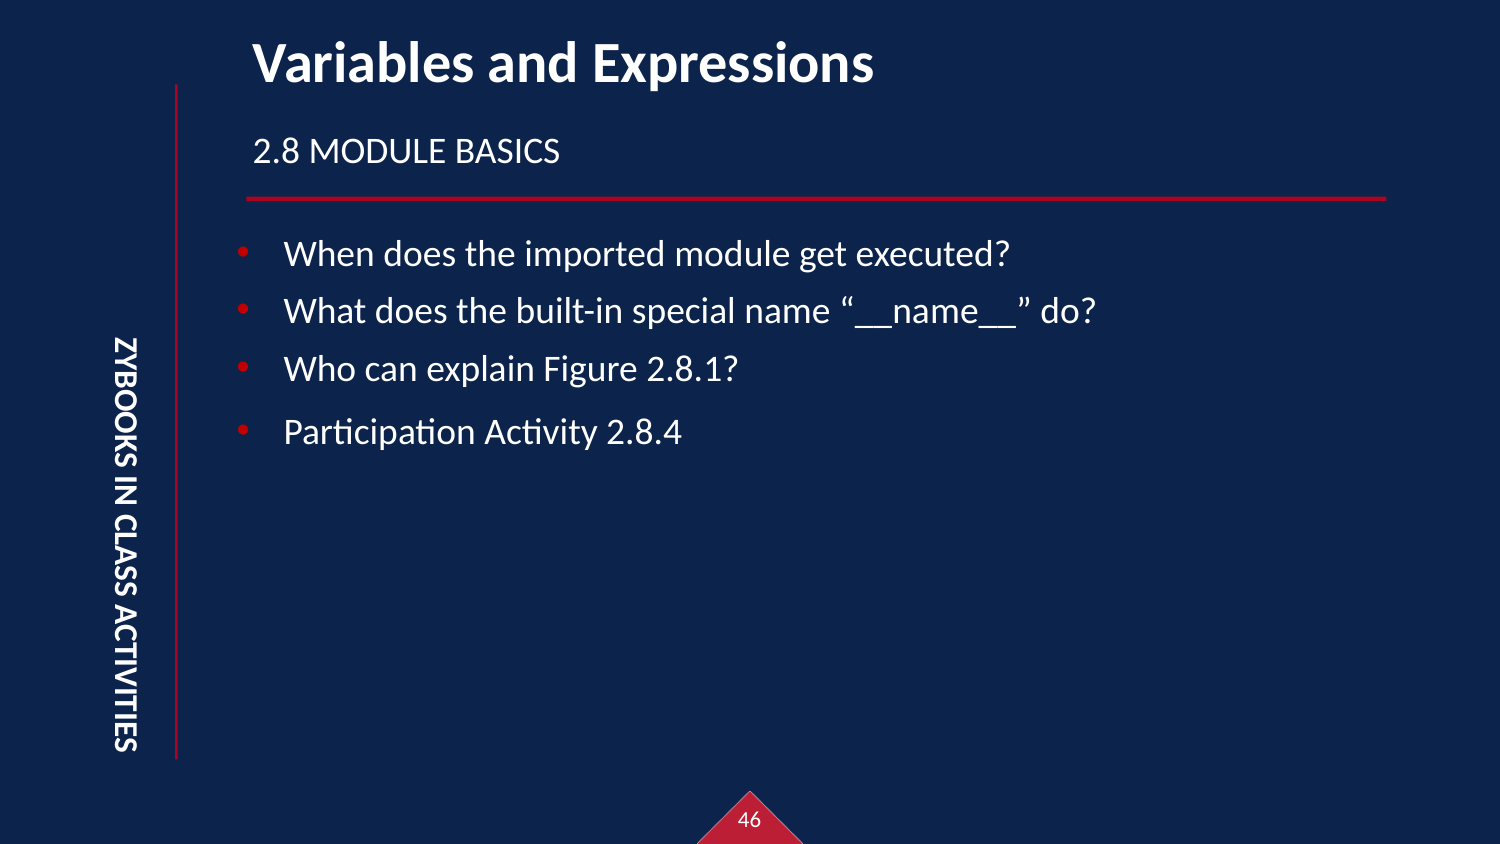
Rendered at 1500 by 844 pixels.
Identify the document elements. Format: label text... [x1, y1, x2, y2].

list 2.8 Module basics [246, 119, 1387, 183]
list Zybooks in class activities [103, 229, 155, 760]
picture [697, 791, 803, 844]
list When does the imported module get executed? What does the built-in special name “__name__” do? Who can explain Figure 2.8.1? Participation Activity 2.8.4 [230, 222, 1452, 724]
title Variables and Expressions [246, 17, 1387, 114]
